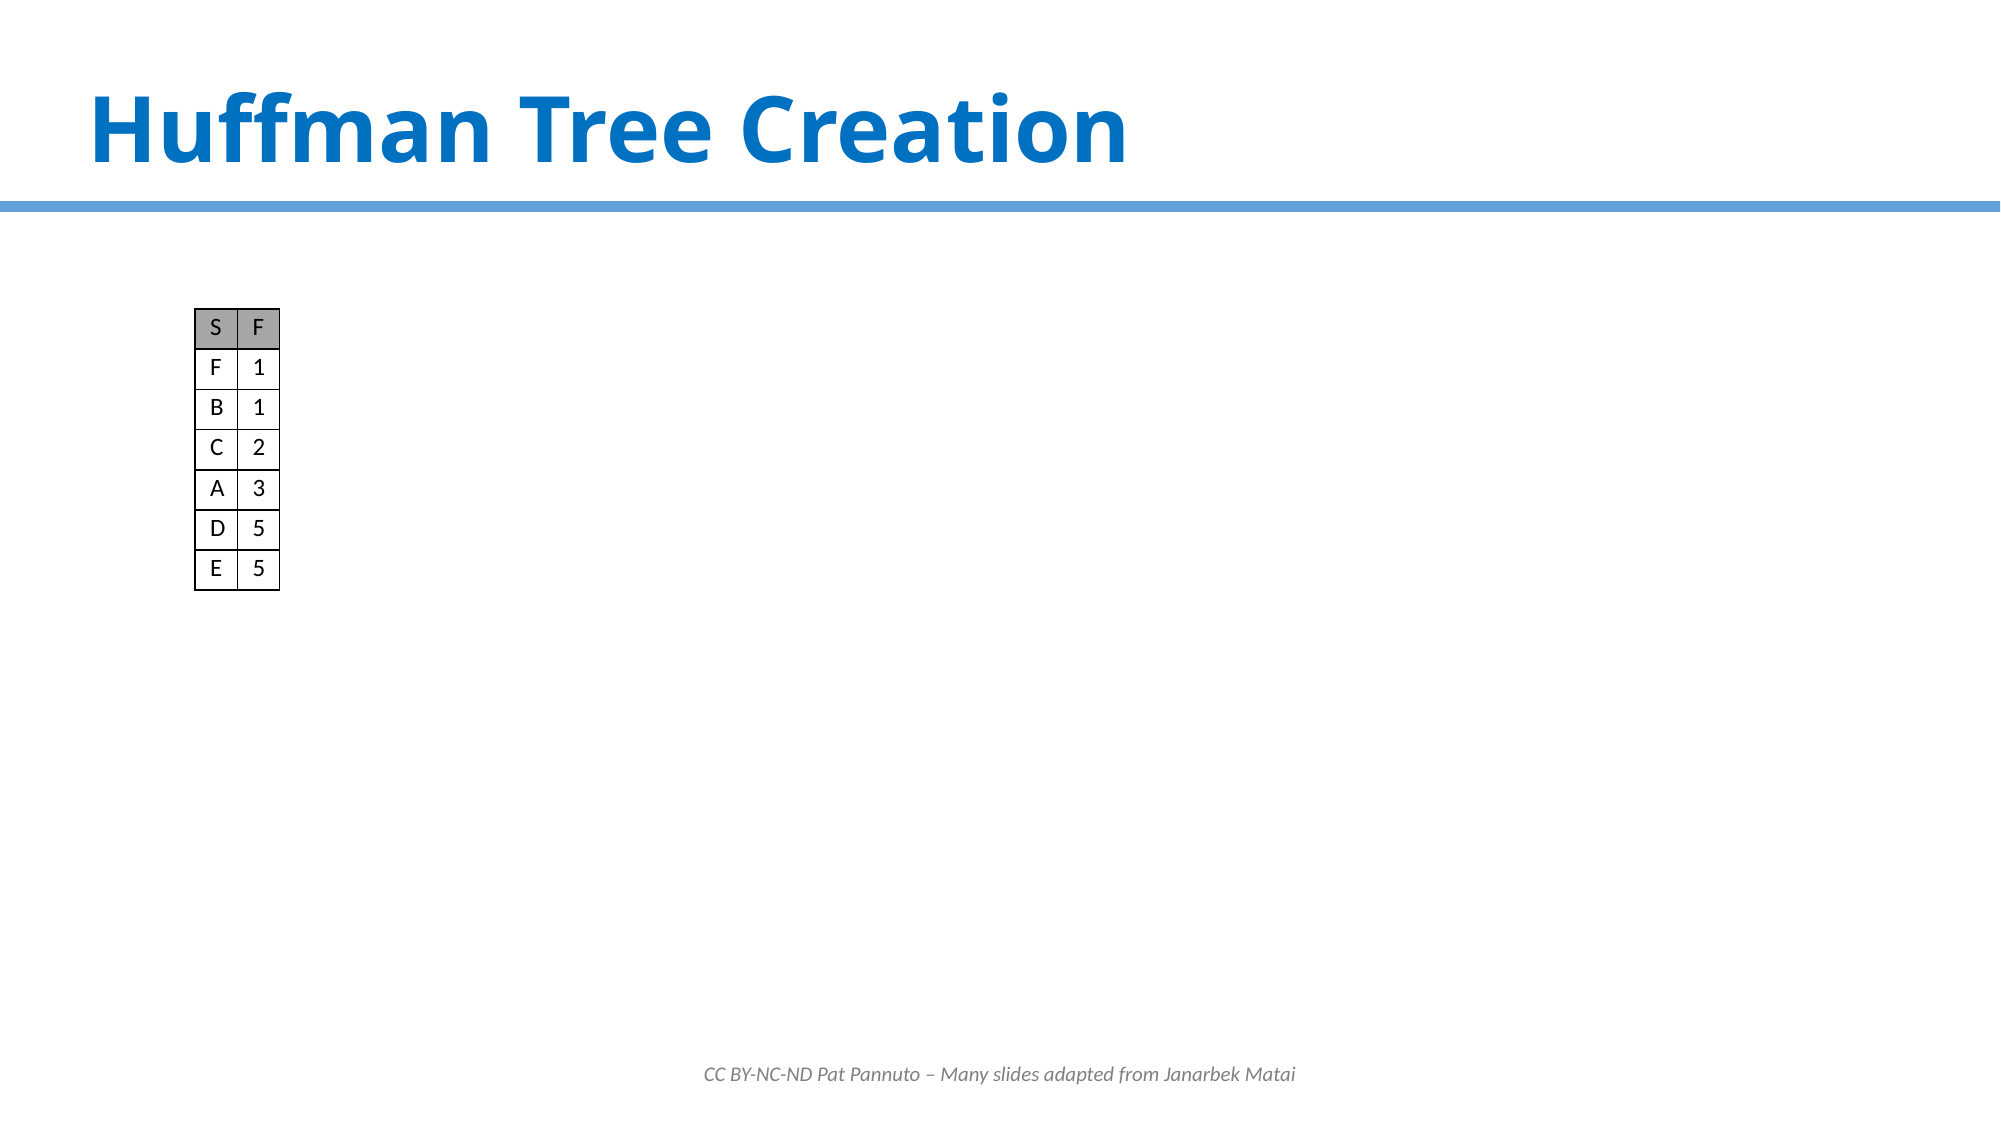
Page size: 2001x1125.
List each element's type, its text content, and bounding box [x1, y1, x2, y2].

table_cell 1 [238, 390, 279, 429]
table_cell A [196, 471, 237, 509]
table_cell E [196, 551, 237, 589]
table_cell 5 [238, 551, 279, 589]
table_header S [196, 310, 237, 348]
footer CC BY-NC-ND Pat Pannuto – Many slides adapted from Janarbek Matai [662, 1042, 1338, 1103]
title Huffman Tree Creation [72, 59, 1930, 207]
table_cell 5 [238, 511, 279, 549]
table_cell F [196, 350, 237, 389]
table_header F [238, 310, 279, 348]
table_cell B [196, 390, 237, 429]
table_cell D [196, 511, 237, 549]
table_cell 3 [238, 471, 279, 509]
table_cell 2 [238, 430, 279, 469]
table_cell C [196, 430, 237, 469]
table_cell 1 [238, 350, 279, 389]
